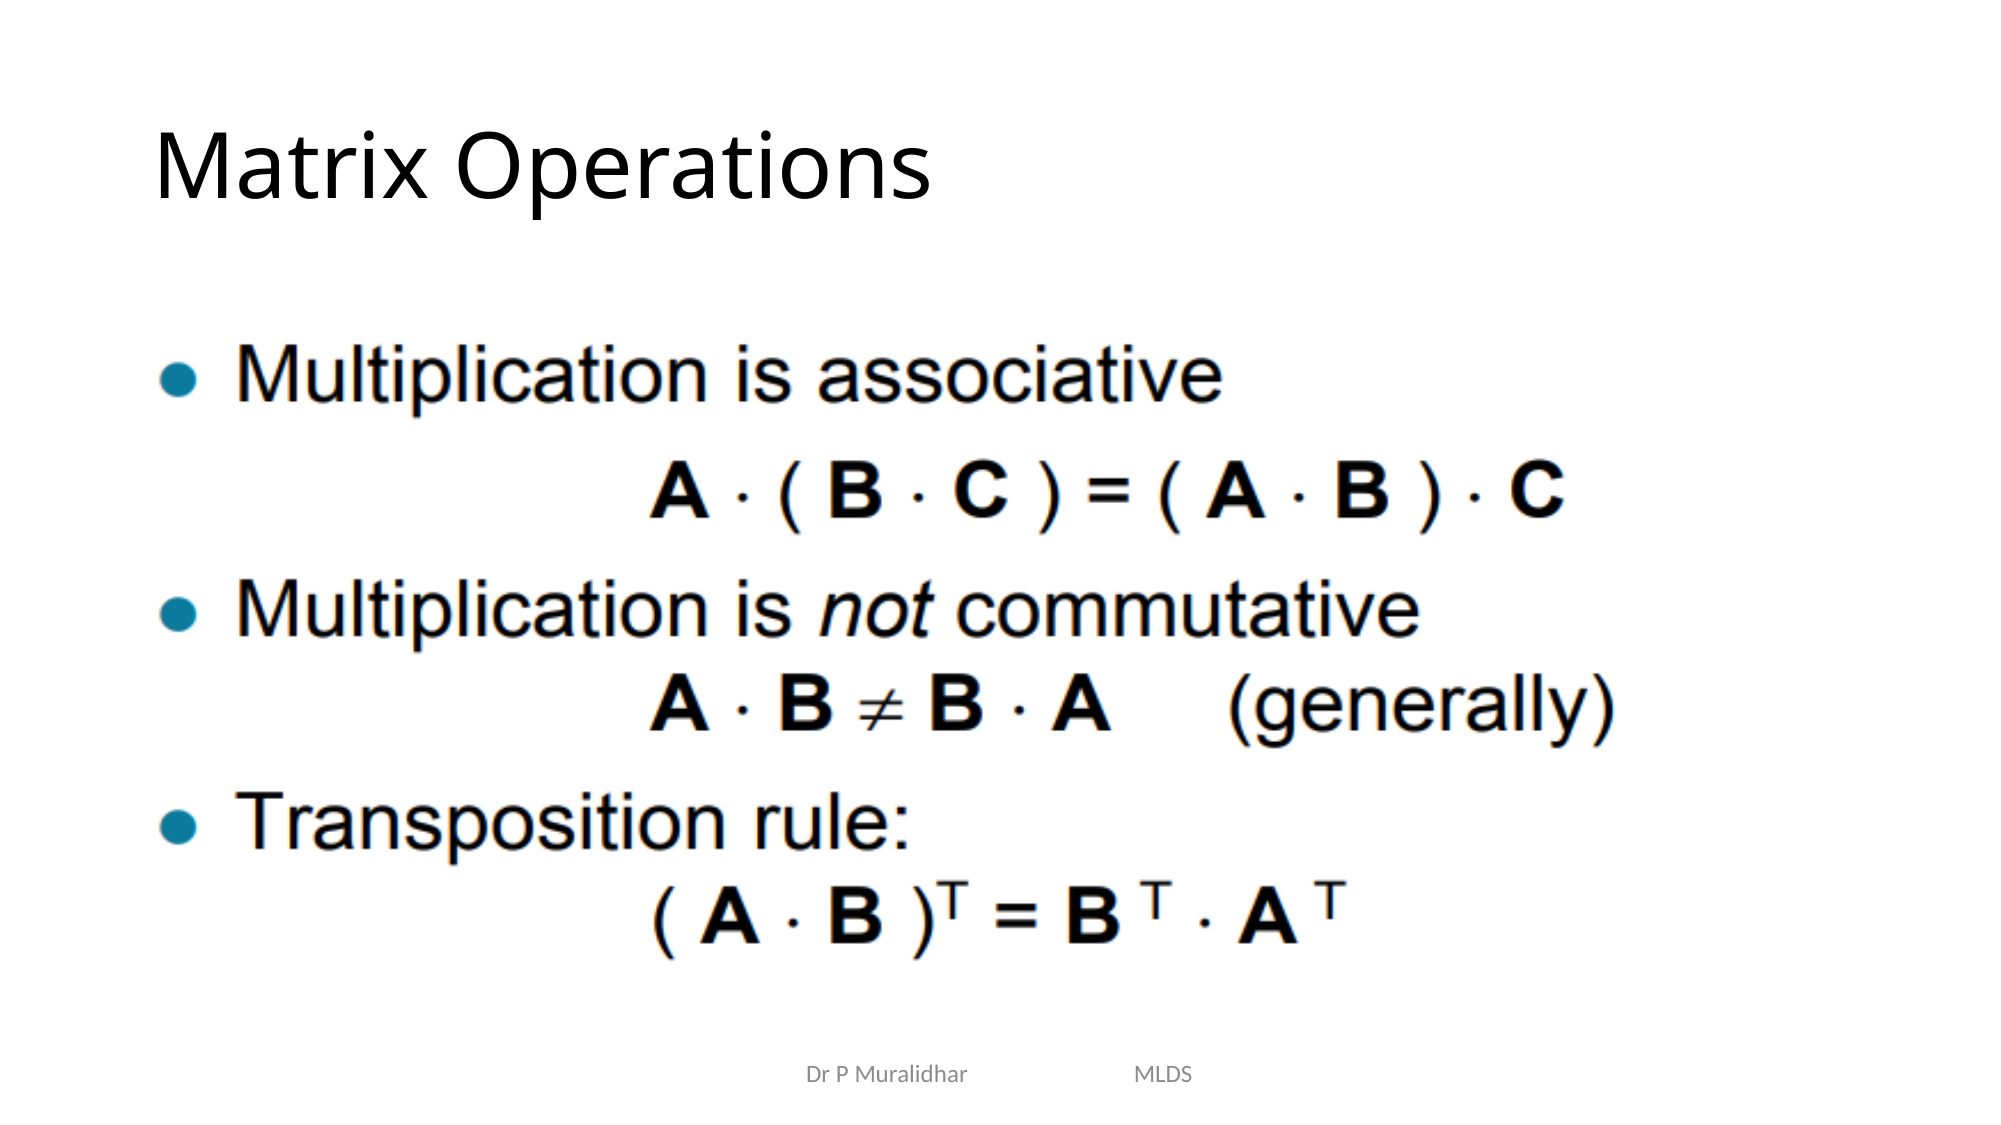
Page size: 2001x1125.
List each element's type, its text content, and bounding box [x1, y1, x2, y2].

footer Dr P Muralidhar MLDS [662, 1042, 1338, 1103]
picture [137, 299, 1863, 1014]
title Matrix Operations [137, 59, 1863, 278]
